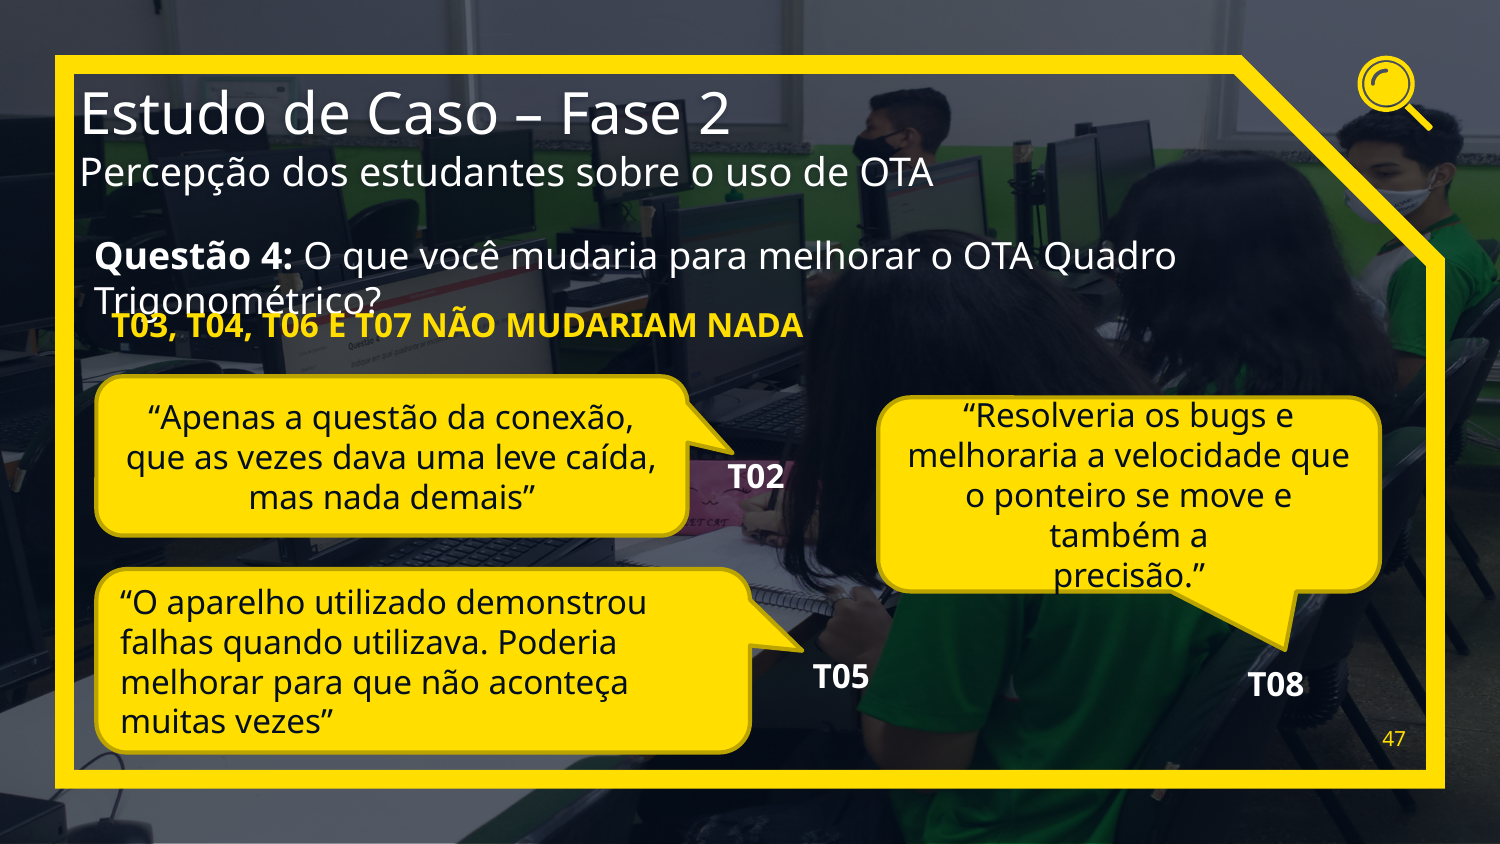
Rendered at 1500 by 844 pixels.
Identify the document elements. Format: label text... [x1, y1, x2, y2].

text_box “O aparelho utilizado demonstrou falhas quando utilizava. Poderia melhorar para que não aconteça muitas vezes” [94, 566, 803, 755]
text_box T08 [1228, 656, 1324, 711]
text_box “Resolveria os bugs e melhoraria a velocidade que o ponteiro se move e também a precisão.” [876, 395, 1383, 652]
text_box “Apenas a questão da conexão, que as vezes dava uma leve caída, mas nada demais” [94, 374, 730, 538]
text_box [1357, 55, 1433, 132]
picture [0, 0, 1500, 844]
slide_number 47 [1366, 711, 1406, 755]
text_box T03, T04, T06 E T07 NÃO MUDARIAM NADA [96, 297, 829, 352]
text_box Questão 4: O que você mudaria para melhorar o OTA Quadro Trigonométrico? [79, 224, 1433, 329]
text_box Estudo de Caso – Fase 2 Percepção dos estudantes sobre o uso de OTA [79, 80, 1340, 194]
text_box T02 [708, 447, 804, 503]
text_box T05 [794, 648, 889, 703]
